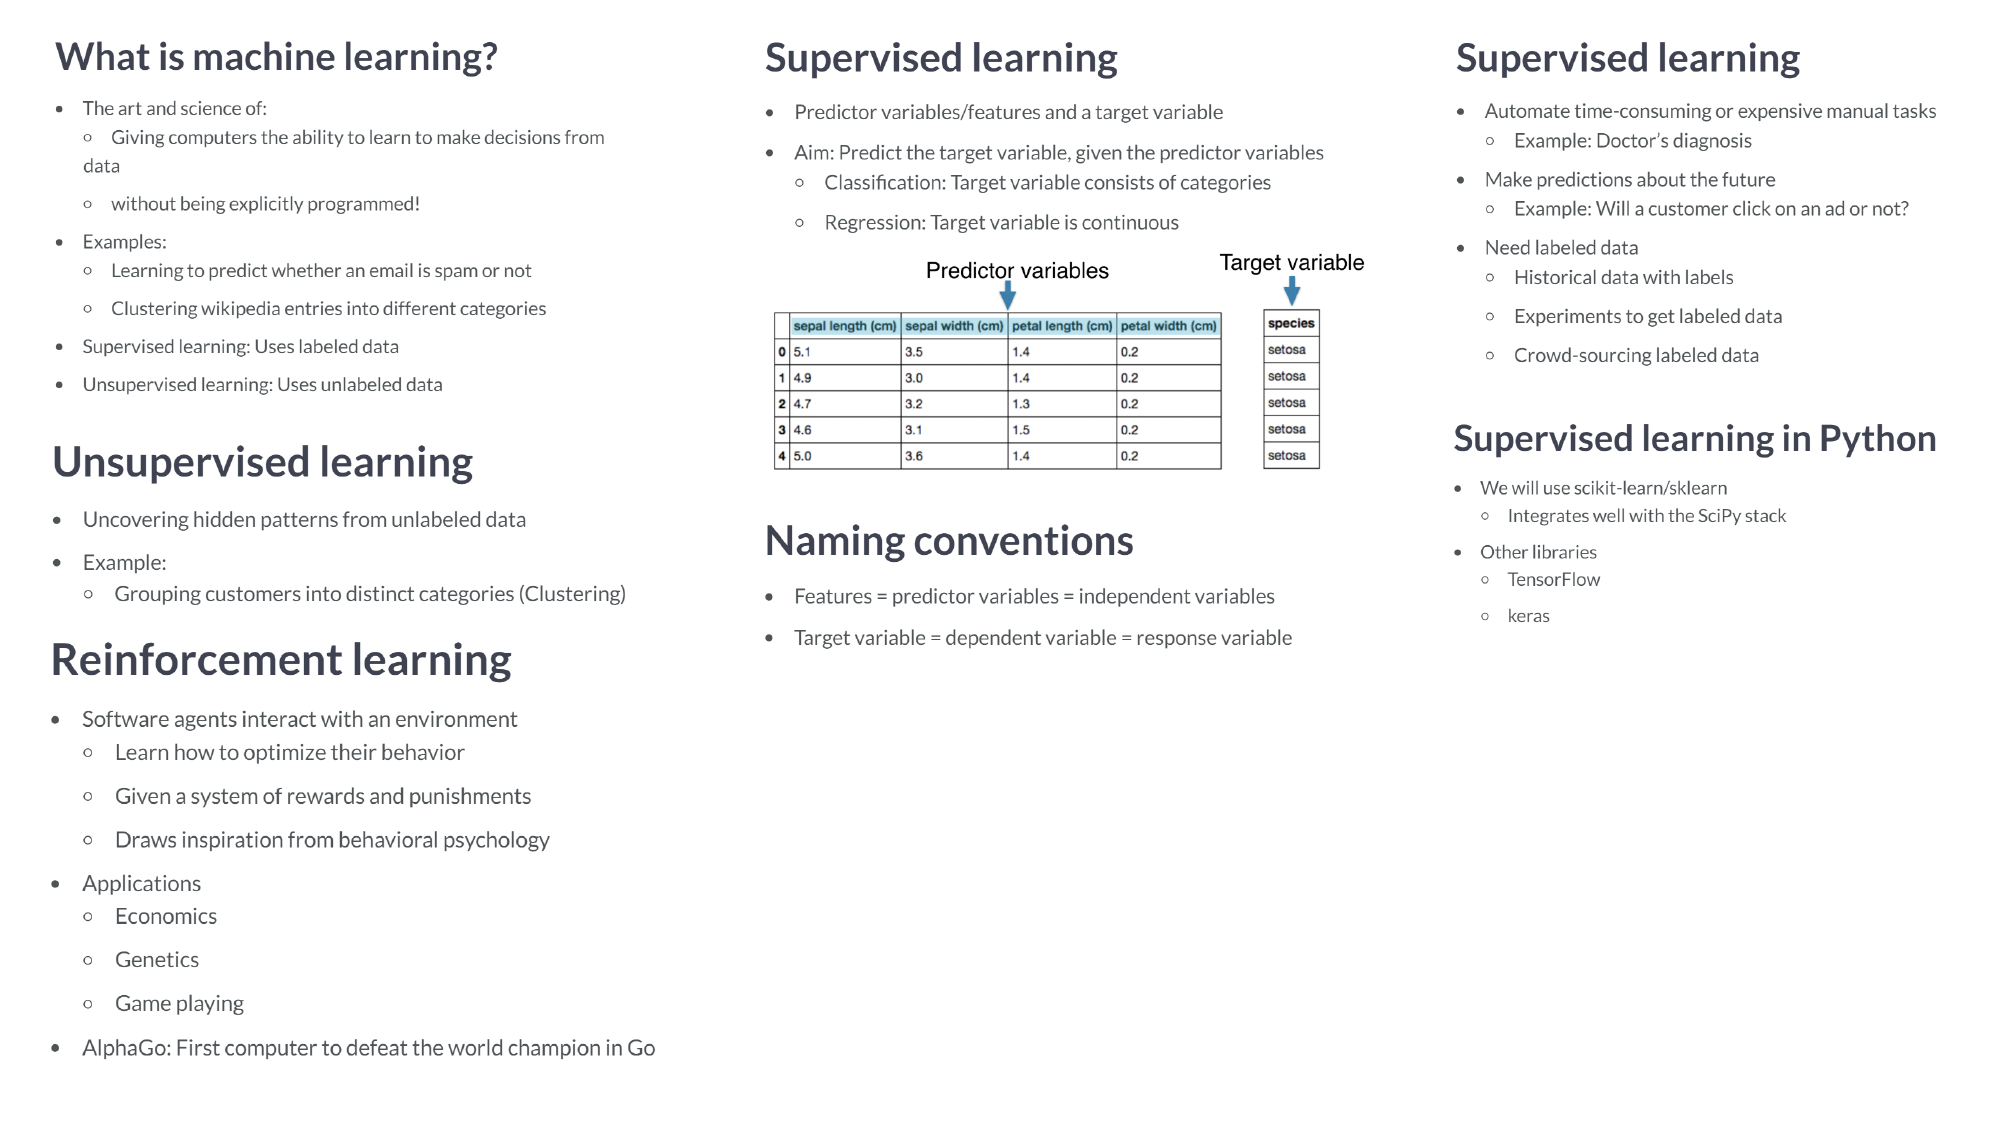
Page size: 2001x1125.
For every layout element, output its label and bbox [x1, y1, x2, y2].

picture [49, 37, 607, 400]
picture [1452, 420, 1939, 630]
picture [762, 520, 1295, 651]
picture [762, 37, 1368, 474]
picture [49, 440, 629, 609]
picture [49, 639, 658, 1062]
picture [1452, 37, 1939, 368]
